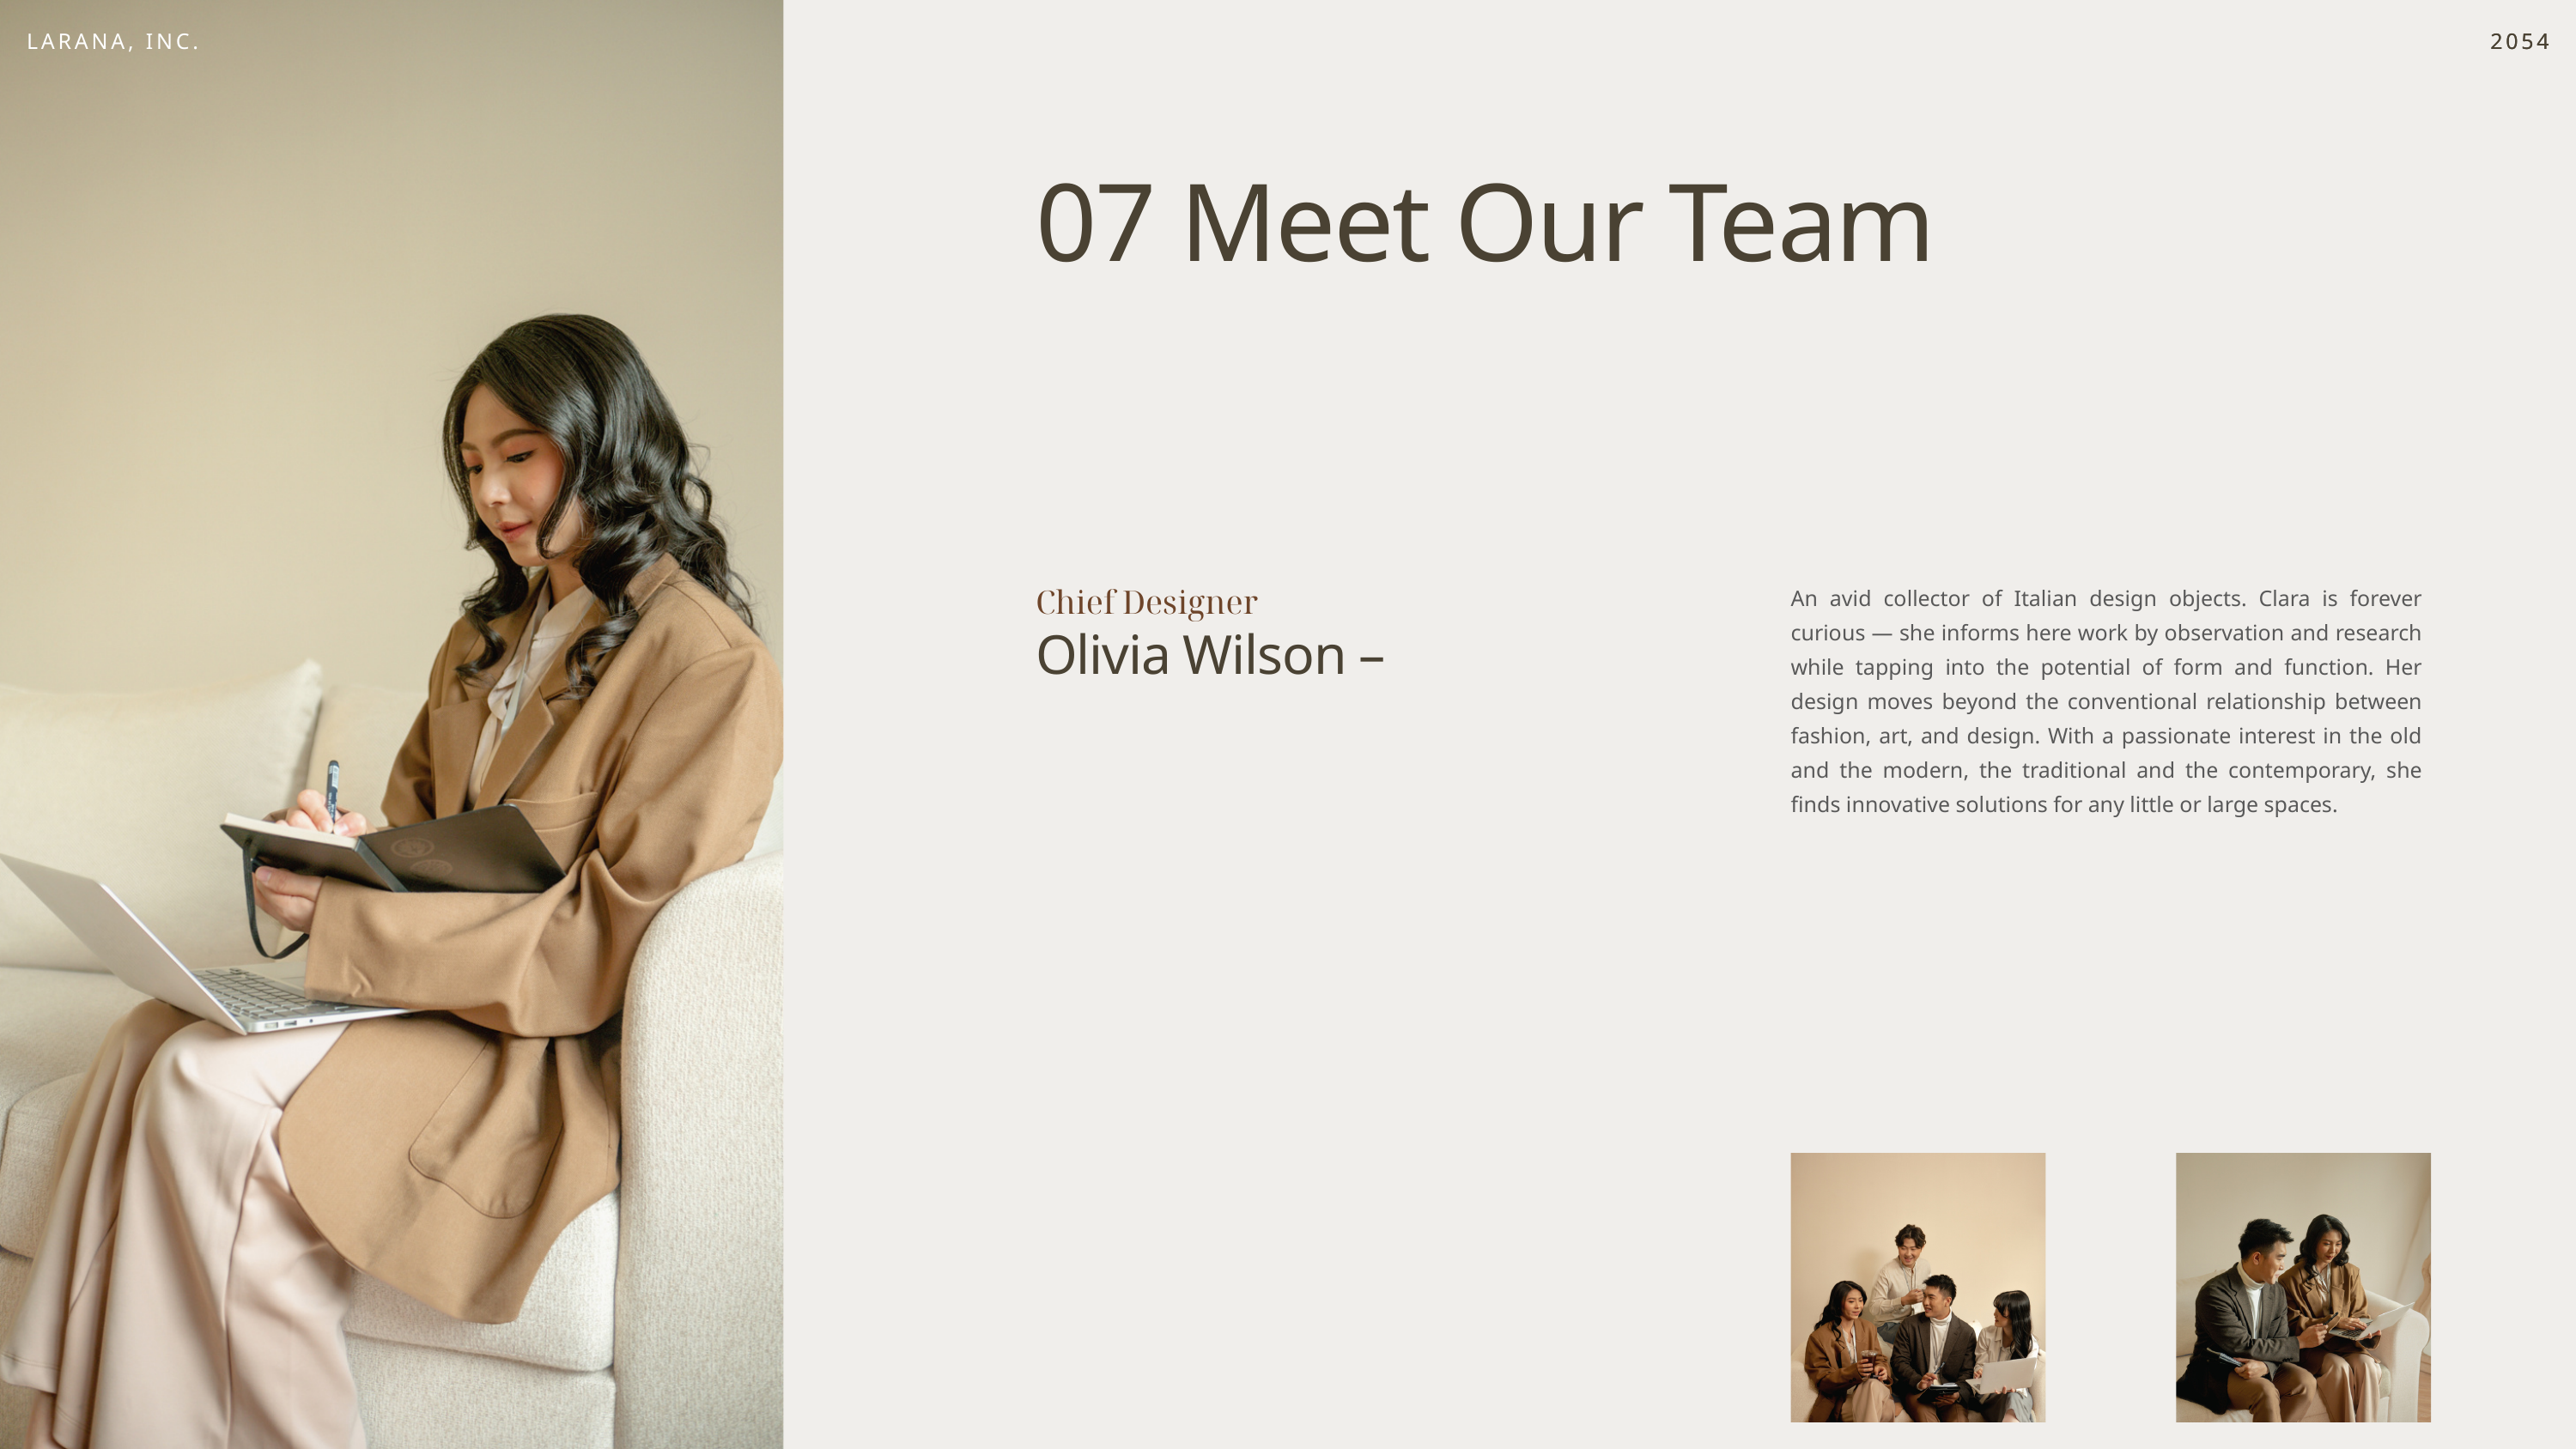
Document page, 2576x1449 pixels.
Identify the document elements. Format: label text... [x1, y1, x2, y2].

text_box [0, 0, 784, 1449]
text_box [1790, 1153, 2046, 1422]
text_box An avid collector of Italian design objects. Clara is forever curious — she informs here work by observation and research while tapping into the potential of form and function. Her design moves beyond the conventional relationship between fashion, art, and design. With a passionate interest in the old and the modern, the traditional and the contemporary, she finds innovative solutions for any little or large spaces. [1790, 576, 2423, 817]
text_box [2176, 1153, 2432, 1422]
text_box 2054 [2296, 32, 2549, 54]
text_box 07 Meet Our Team [1036, 132, 2297, 283]
text_box Chief Designer [1036, 588, 1540, 621]
text_box Olivia Wilson – [1036, 621, 1540, 686]
